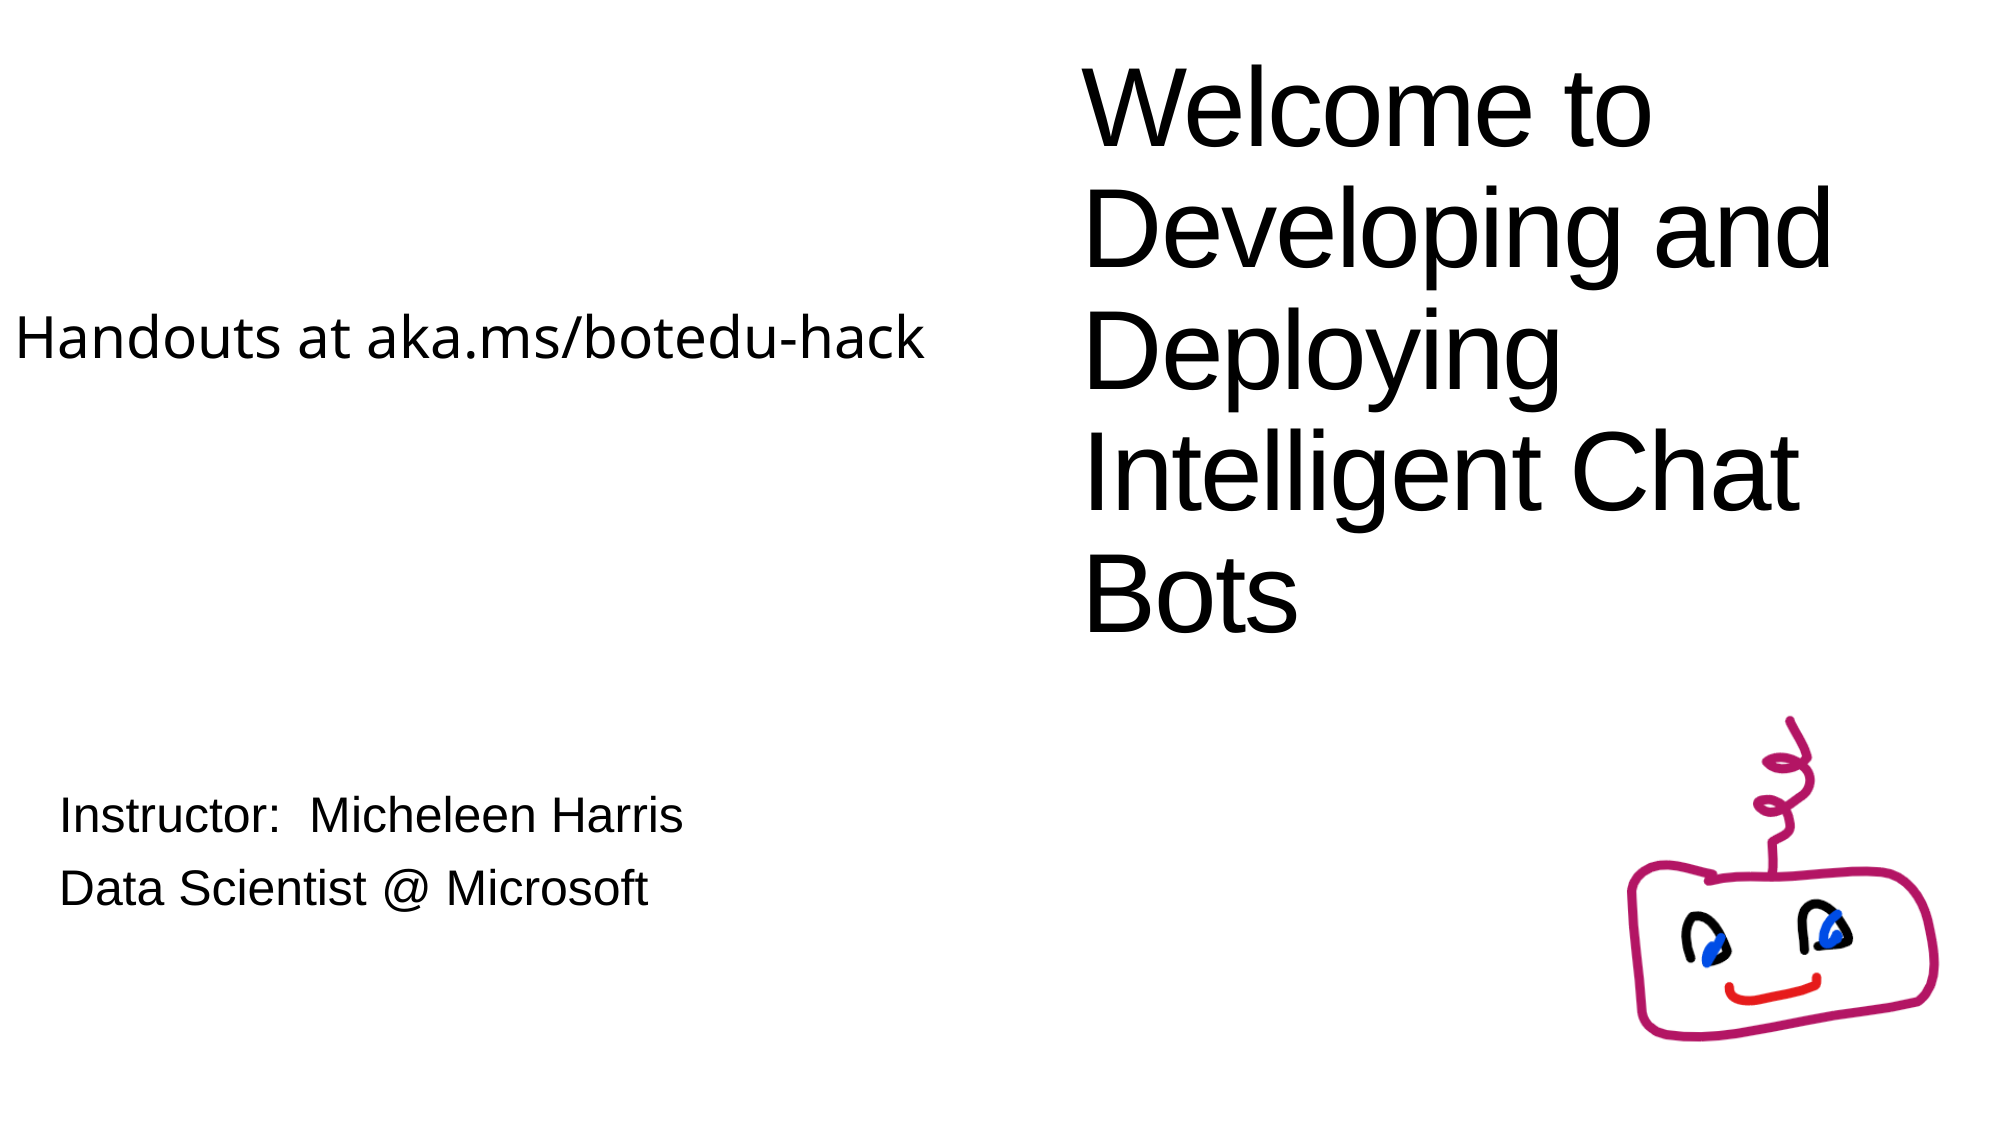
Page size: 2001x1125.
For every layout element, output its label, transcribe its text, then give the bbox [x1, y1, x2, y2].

picture [1552, 697, 2000, 1125]
text_box Welcome to Developing and Deploying Intelligent Chat Bots [1067, 41, 1944, 232]
text_box Handouts at aka.ms/botedu-hack [0, 292, 941, 378]
